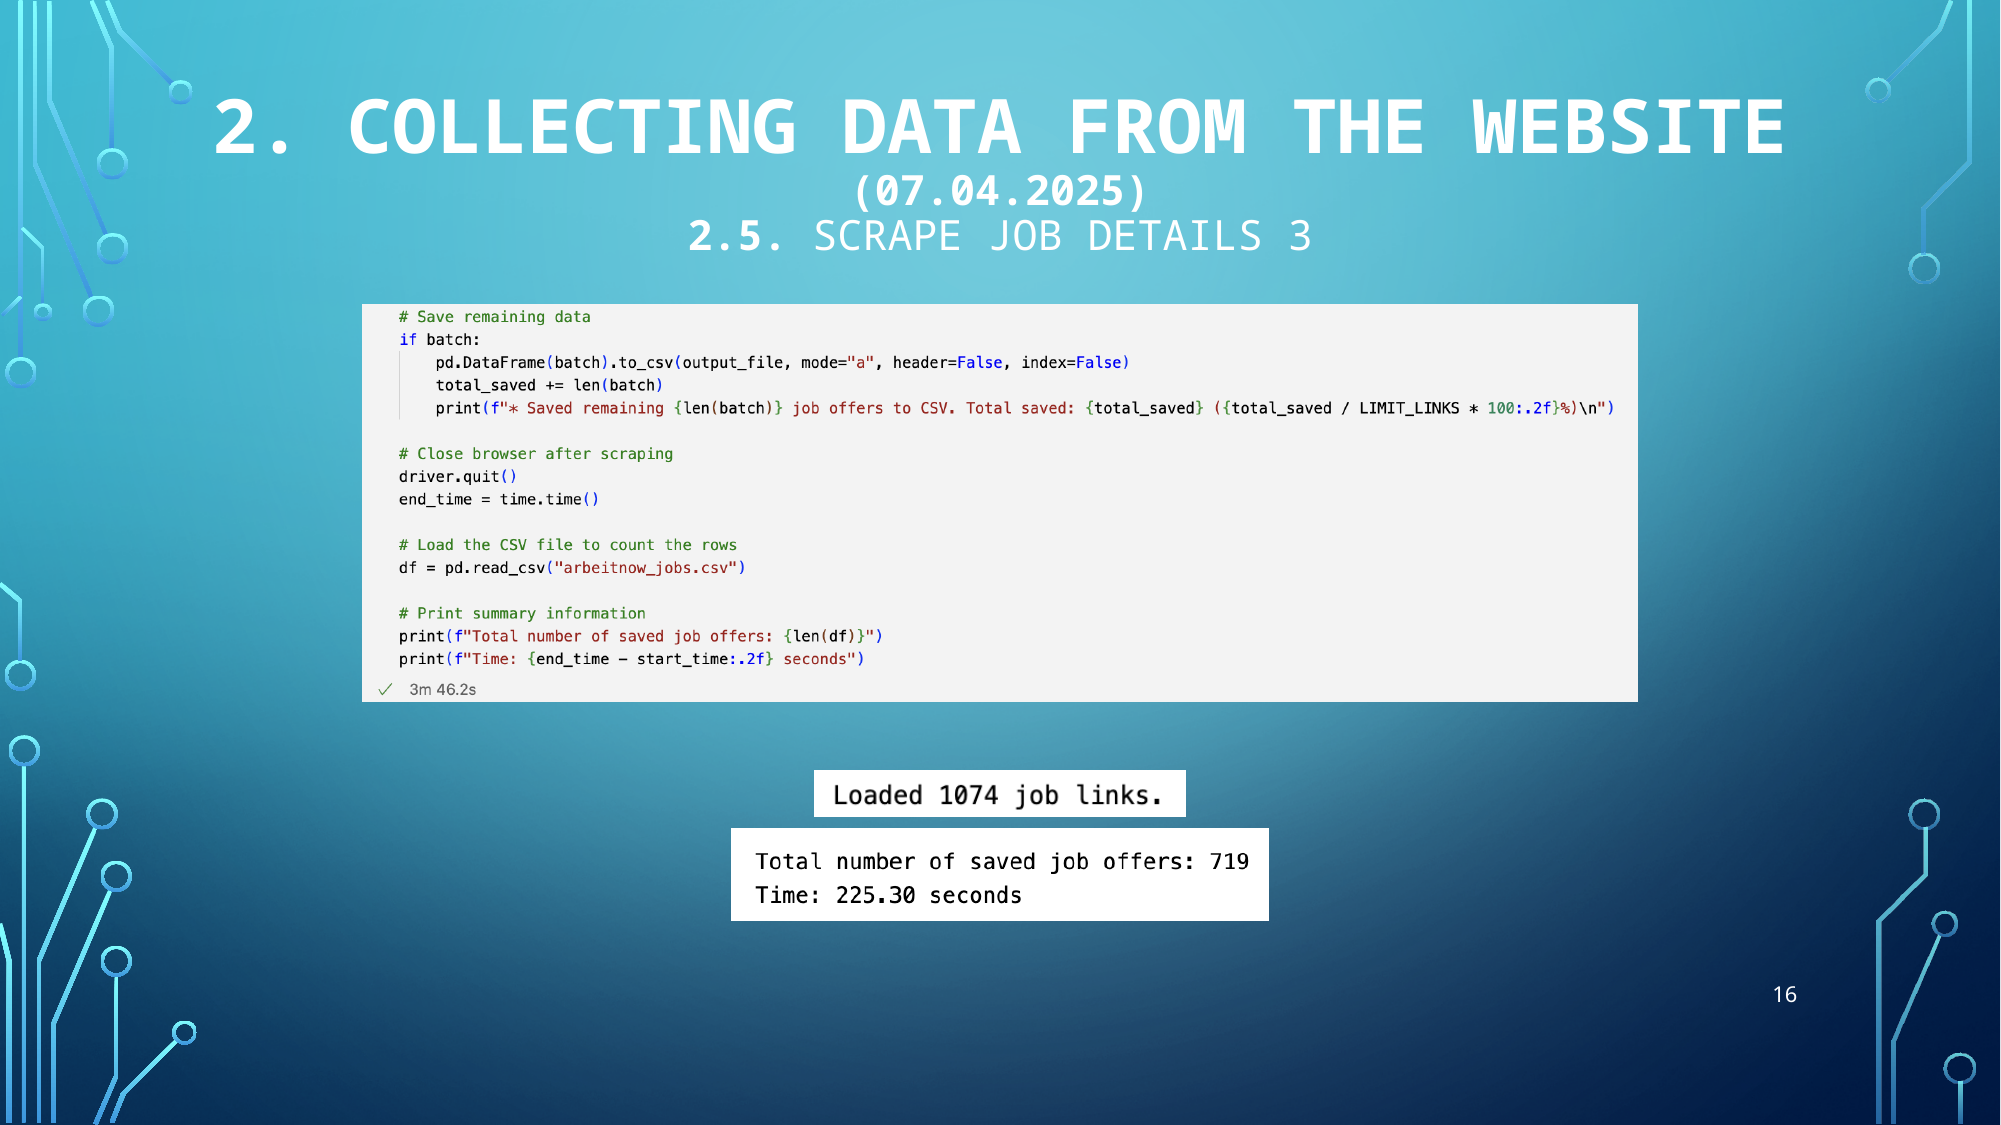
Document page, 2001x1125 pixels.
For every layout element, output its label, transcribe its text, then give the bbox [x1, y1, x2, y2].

picture [362, 303, 1638, 702]
title 2. Collecting data from the website (07.04.2025) 2.5. Scrape job details 3 [187, 52, 1813, 296]
picture [814, 770, 1186, 817]
slide_number 16 [1685, 965, 1813, 1025]
picture [731, 827, 1269, 921]
